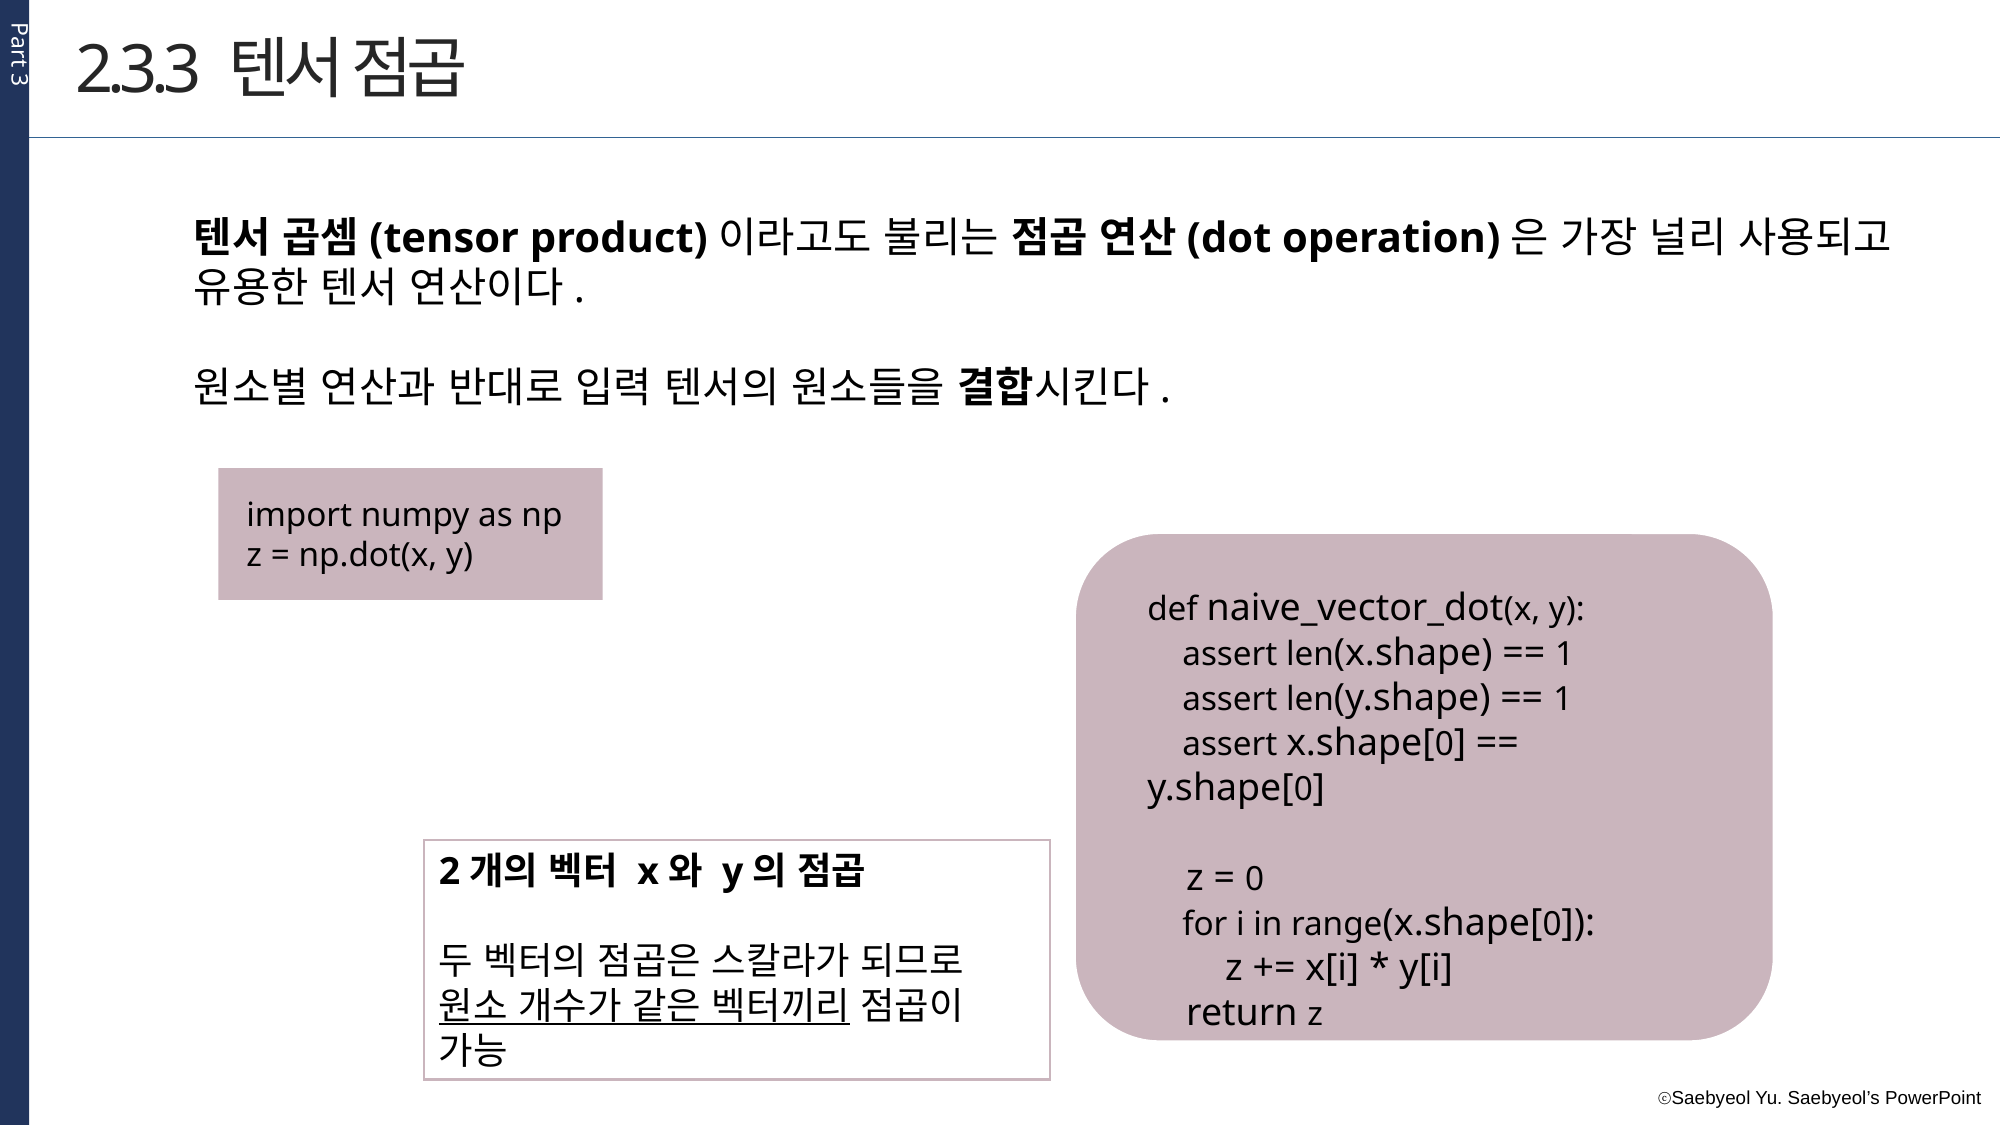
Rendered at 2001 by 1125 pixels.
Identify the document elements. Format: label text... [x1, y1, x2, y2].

text_box 2.3.3 텐서 점곱 [61, 18, 484, 113]
text_box def naive_vector_dot(x, y): assert len(x.shape) == 1 assert len(y.shape) == 1 assert x.shape[0] == y.shape[0] z = 0 for i in range(x.shape[0]): z += x[i] * y[i] return z [1132, 575, 1717, 1040]
text_box [0, 0, 30, 8]
text_box 2개의 벡터 x와 y의 점곱 두 벡터의 점곱은 스칼라가 되므로 원소 개수가 같은 벡터끼리 점곱이 가능 [423, 839, 1051, 1081]
text_box [1072, 530, 1776, 1040]
text_box [0, 312, 30, 1125]
text_box 텐서 곱셈(tensor product)이라고도 불리는 점곱 연산(dot operation)은 가장 널리 사용되고 유용한 텐서 연산이다. 원소별 연산과 반대로 입력 텐서의 원소들을 결합시킨다. [178, 203, 1922, 418]
text_box [217, 467, 604, 601]
text_box [1135, 1040, 1714, 1044]
text_box import numpy as np z = np.dot(x, y) [231, 485, 590, 581]
text_box Part 3 [0, 8, 42, 312]
